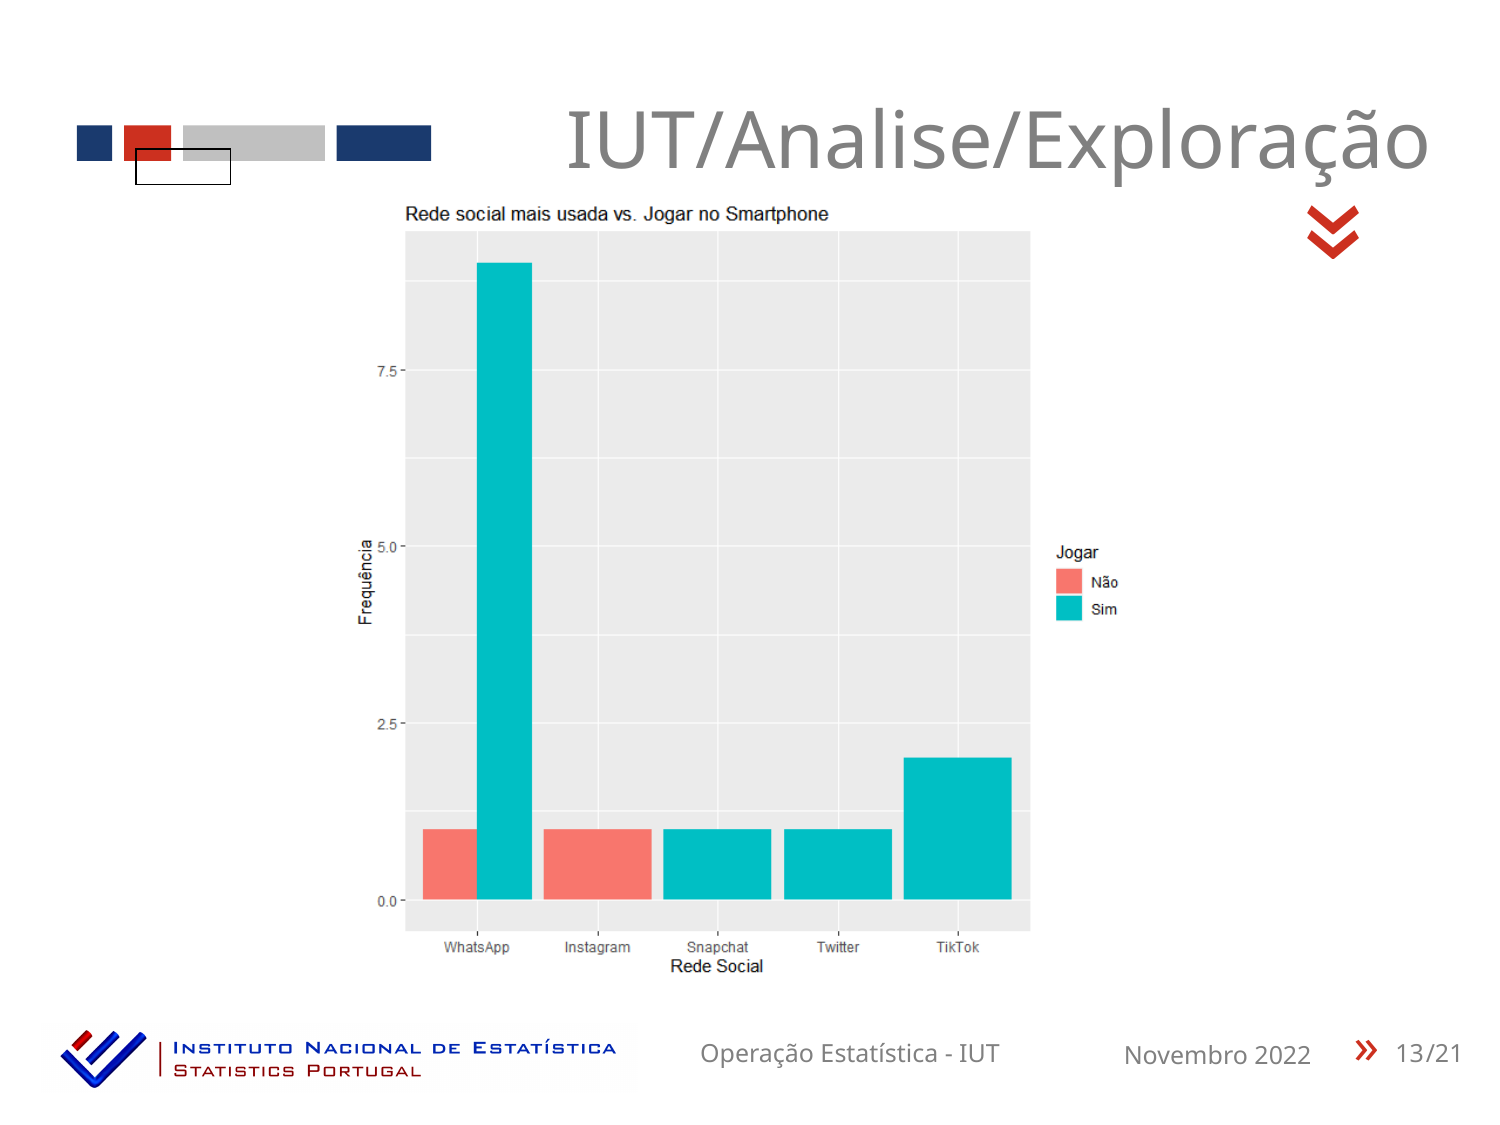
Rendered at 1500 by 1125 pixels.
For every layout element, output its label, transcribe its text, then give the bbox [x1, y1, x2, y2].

text_box IUT/Analise/Exploração [454, 66, 1447, 207]
picture [348, 196, 1137, 985]
picture [41, 1023, 638, 1093]
text_box 13 [1380, 1029, 1447, 1075]
text_box « [1234, 207, 1400, 280]
